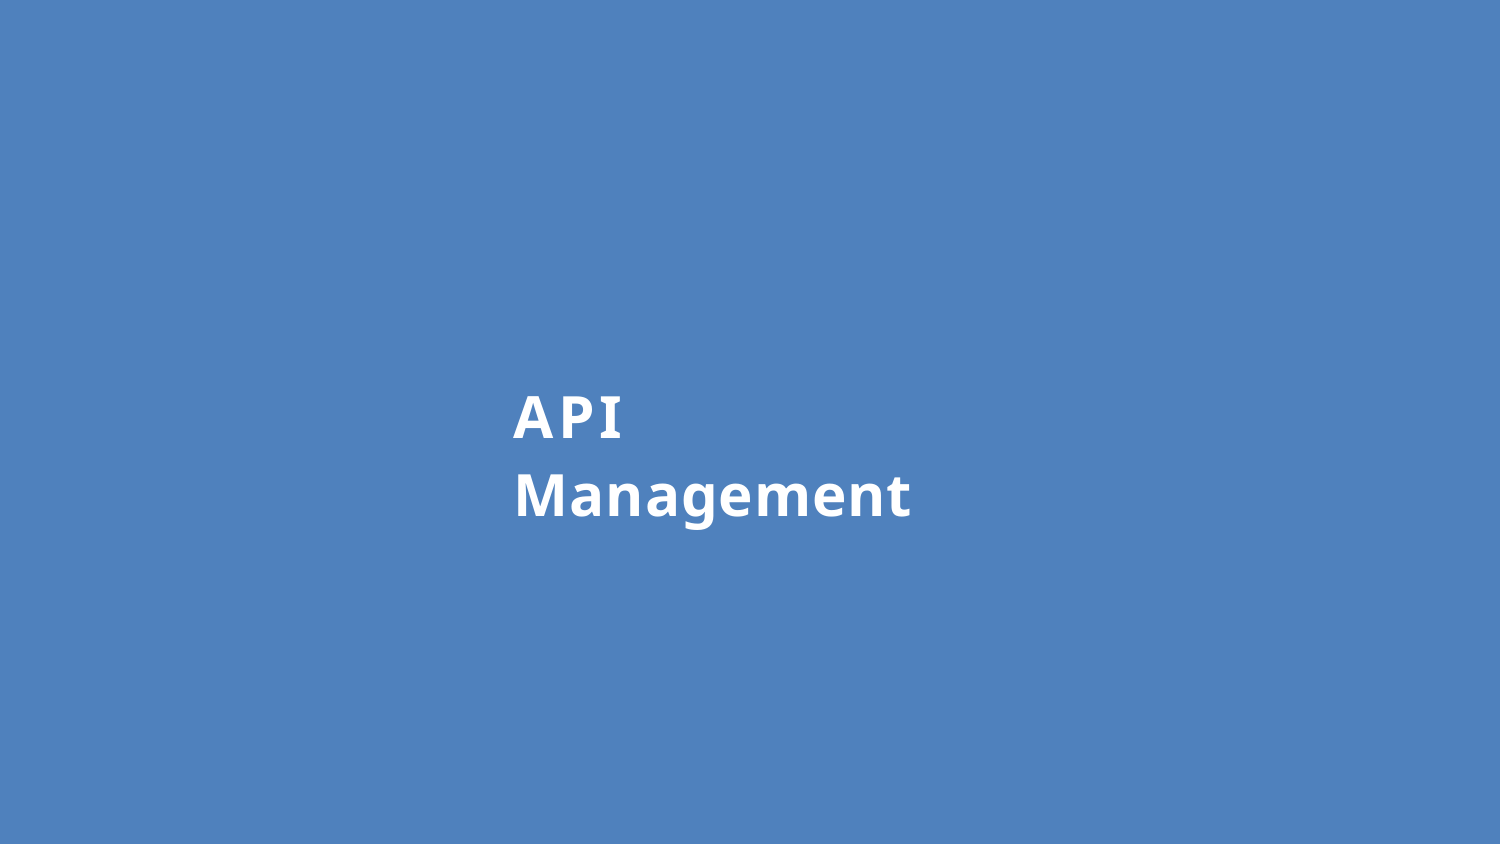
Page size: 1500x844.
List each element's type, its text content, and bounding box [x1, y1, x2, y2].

title API Management [512, 371, 938, 529]
